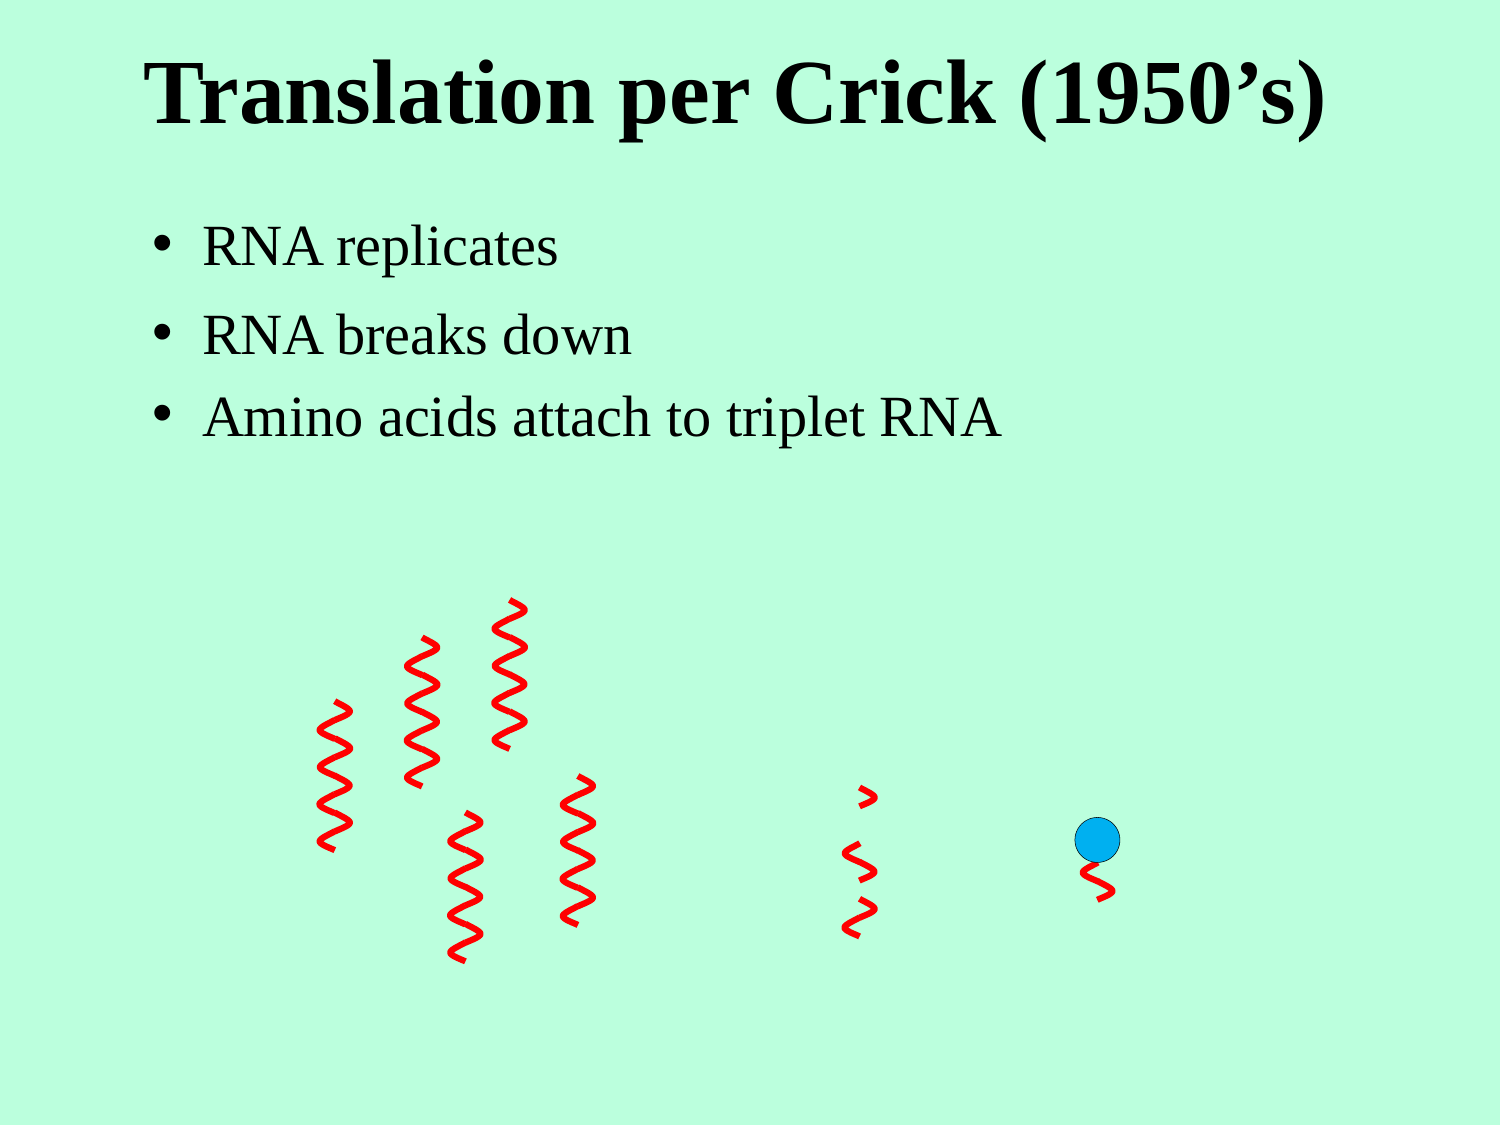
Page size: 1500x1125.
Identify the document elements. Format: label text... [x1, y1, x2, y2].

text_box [319, 599, 594, 962]
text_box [1074, 817, 1121, 901]
text_box Translation per Crick (1950’s) [10, 24, 1463, 150]
text_box RNA breaks down [137, 289, 1338, 370]
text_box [844, 787, 875, 937]
text_box RNA replicates [137, 200, 1338, 285]
text_box Amino acids attach to triplet RNA [137, 370, 1338, 456]
